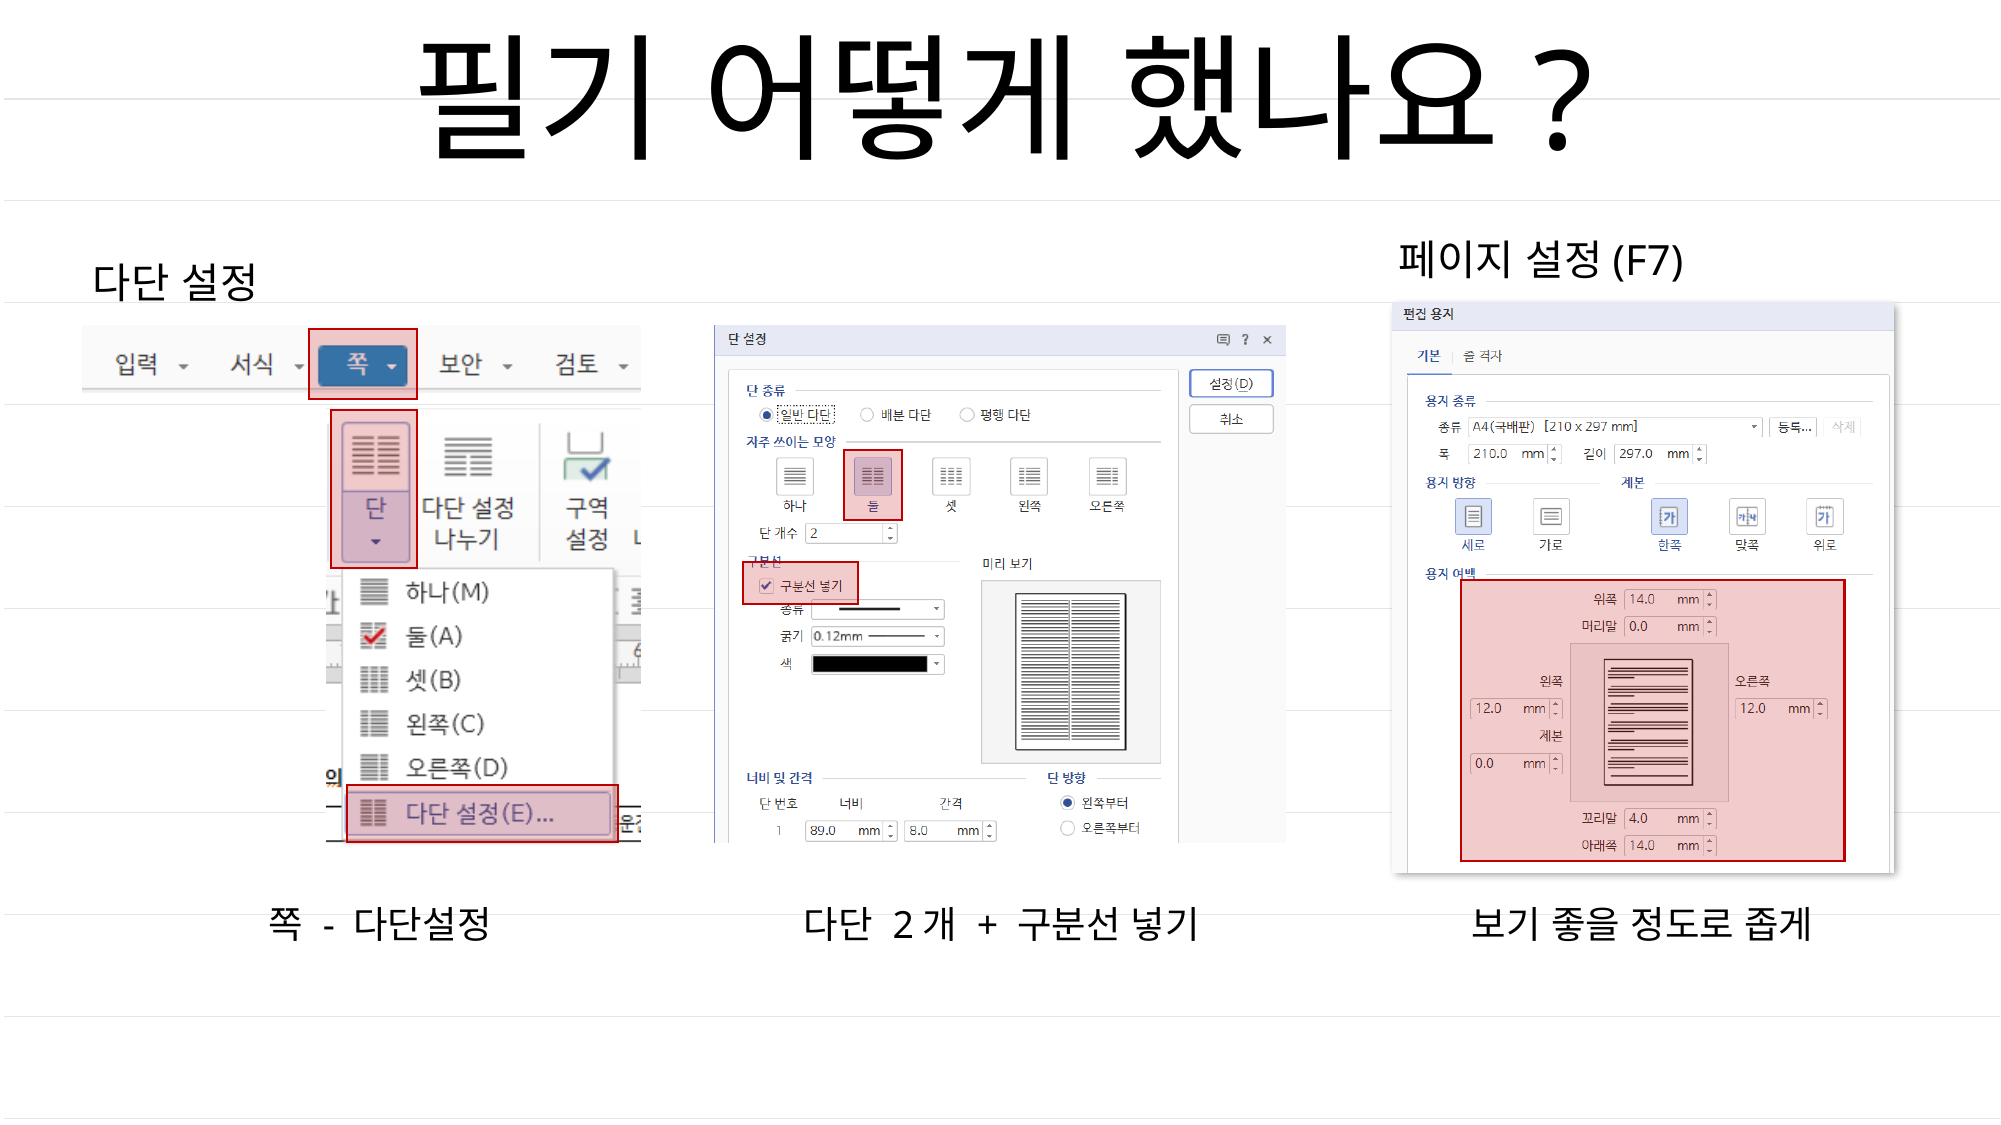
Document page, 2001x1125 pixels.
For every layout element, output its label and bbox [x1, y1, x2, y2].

text_box [82, 325, 641, 850]
picture [1392, 302, 1894, 873]
text_box [714, 325, 1286, 843]
text_box [1, 0, 2000, 1119]
